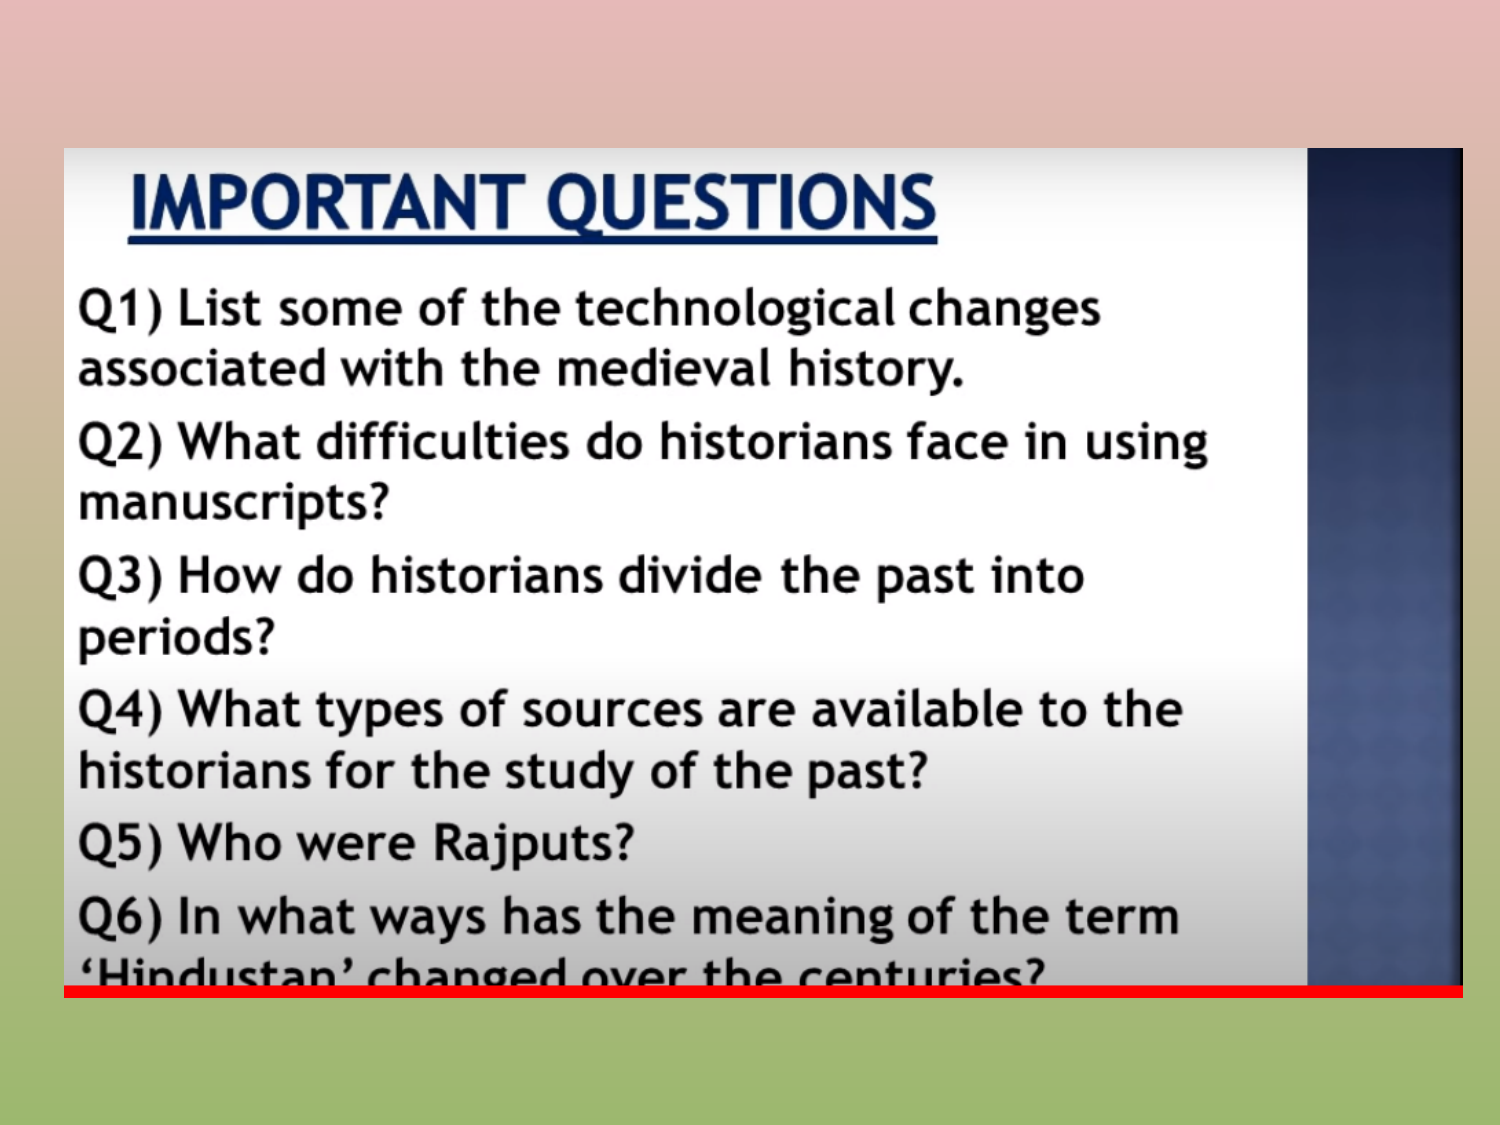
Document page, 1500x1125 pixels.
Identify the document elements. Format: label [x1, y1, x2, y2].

picture [64, 148, 1464, 998]
